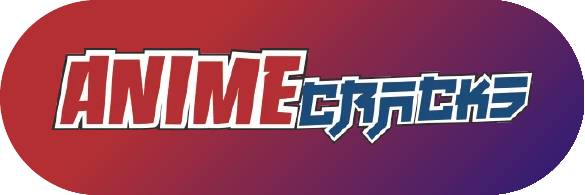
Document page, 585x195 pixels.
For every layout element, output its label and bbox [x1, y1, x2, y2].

picture [51, 48, 533, 146]
text_box [0, 0, 585, 195]
